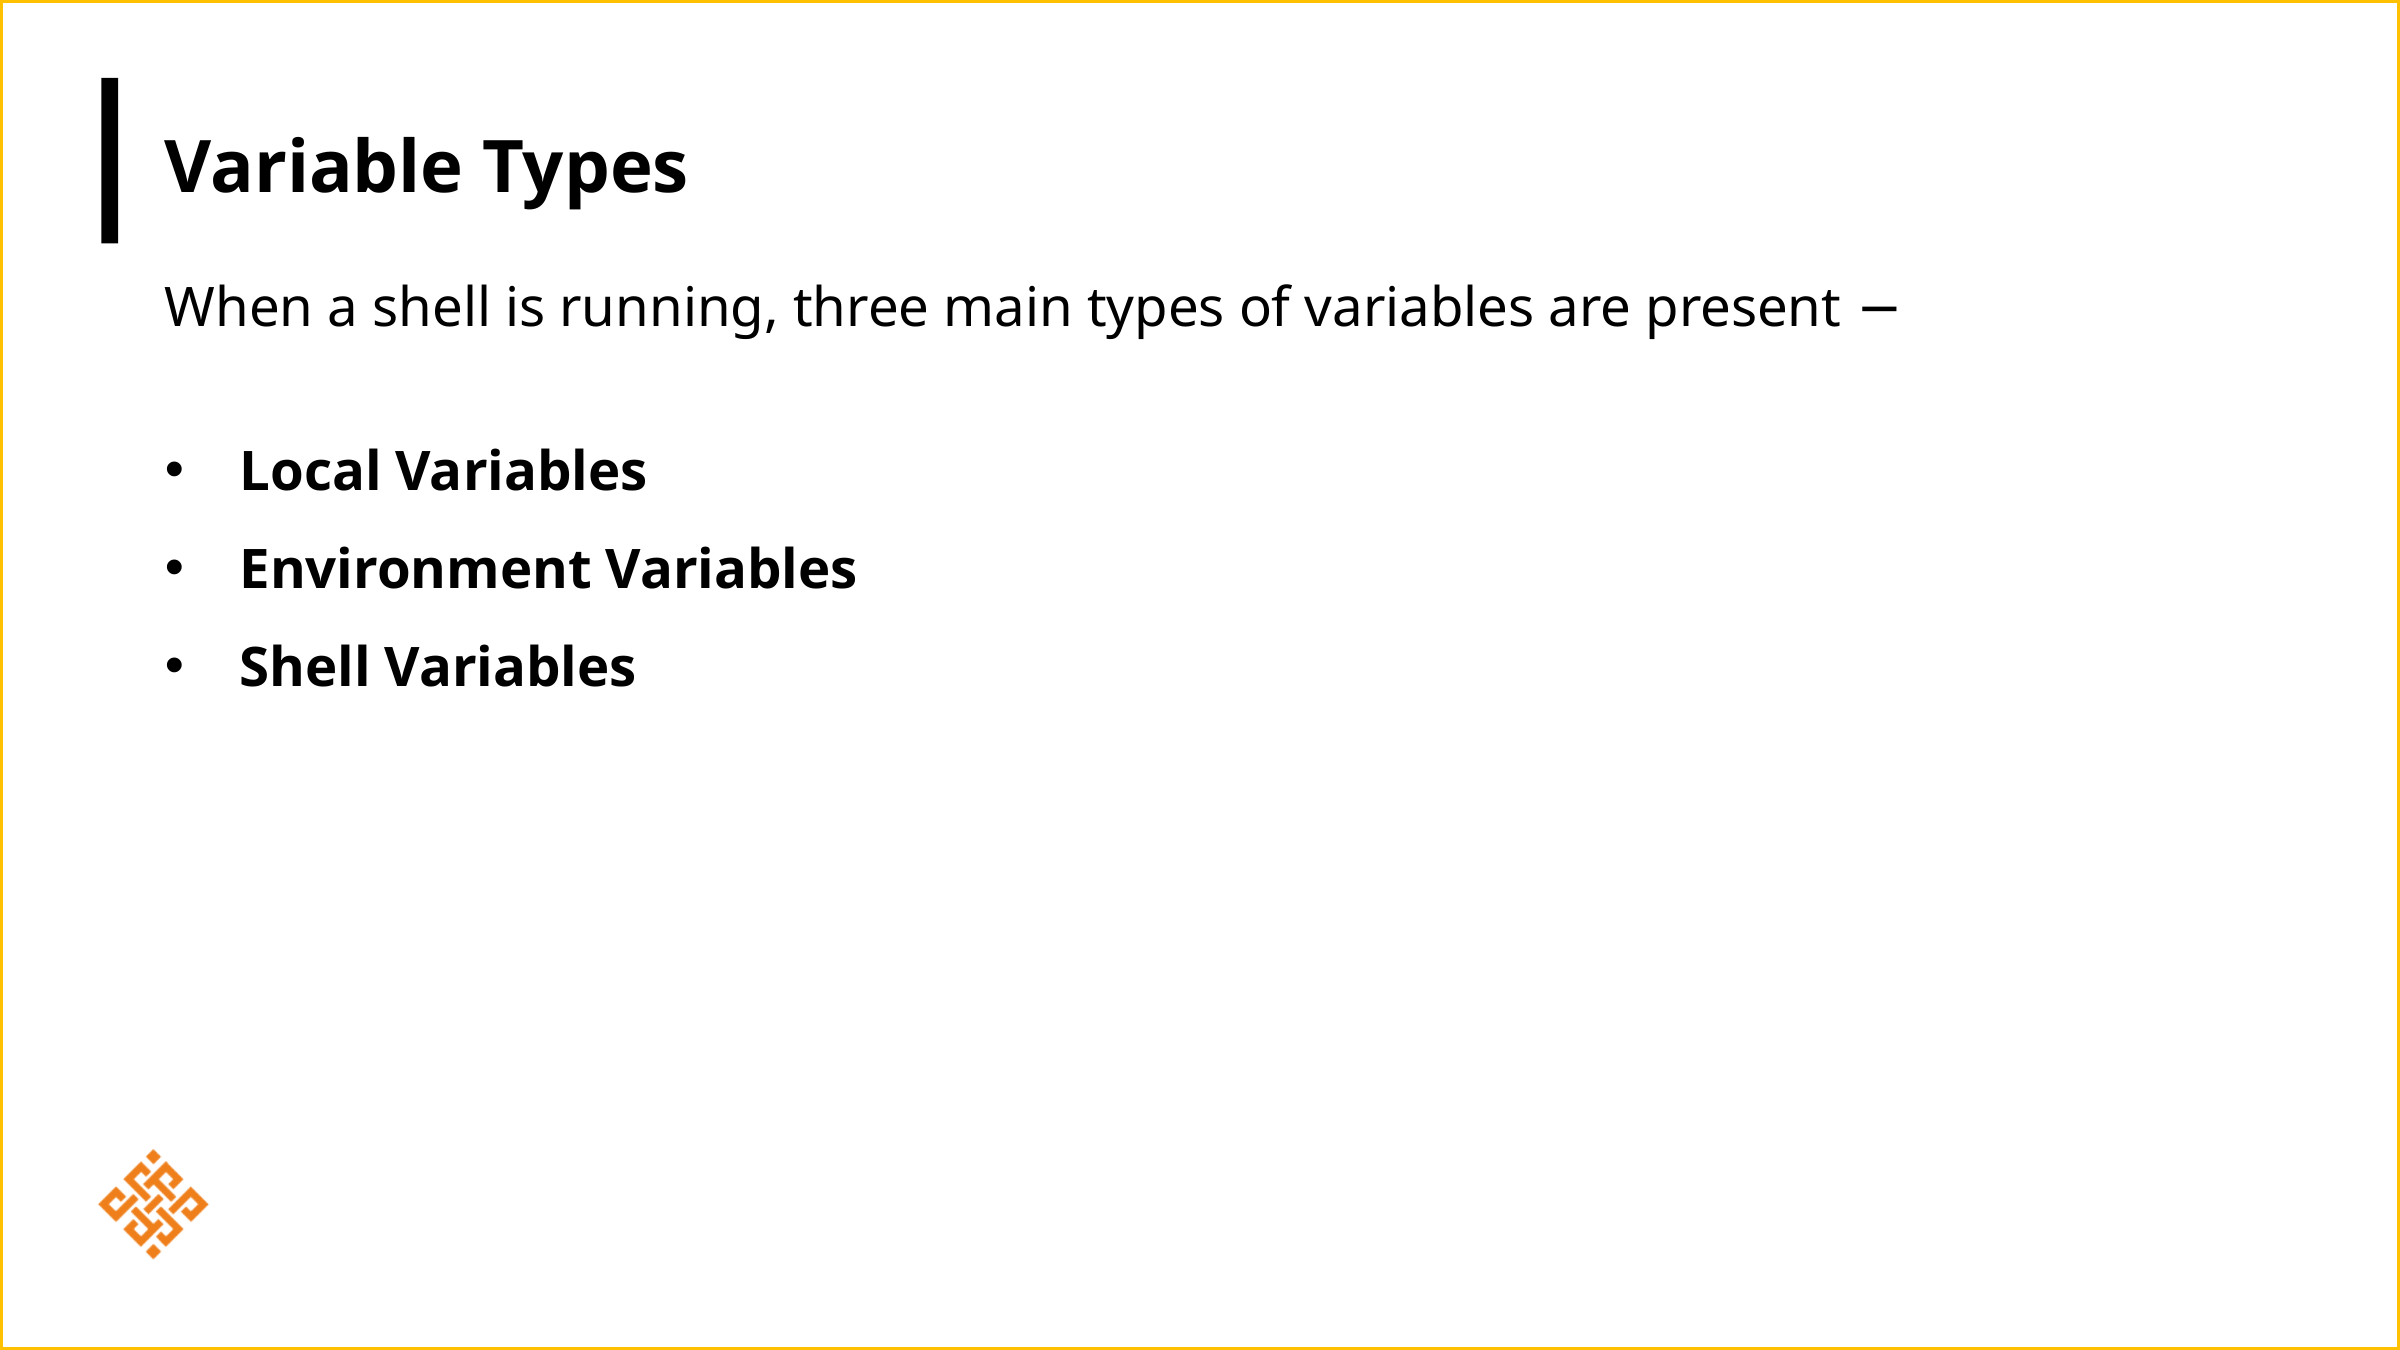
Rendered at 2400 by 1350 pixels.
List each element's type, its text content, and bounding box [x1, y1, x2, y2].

picture [75, 1058, 235, 1350]
text_box Variable Types When a shell is running, three main types of variables are present − Local Variables Environment Variables Shell Variables [150, 112, 2350, 705]
